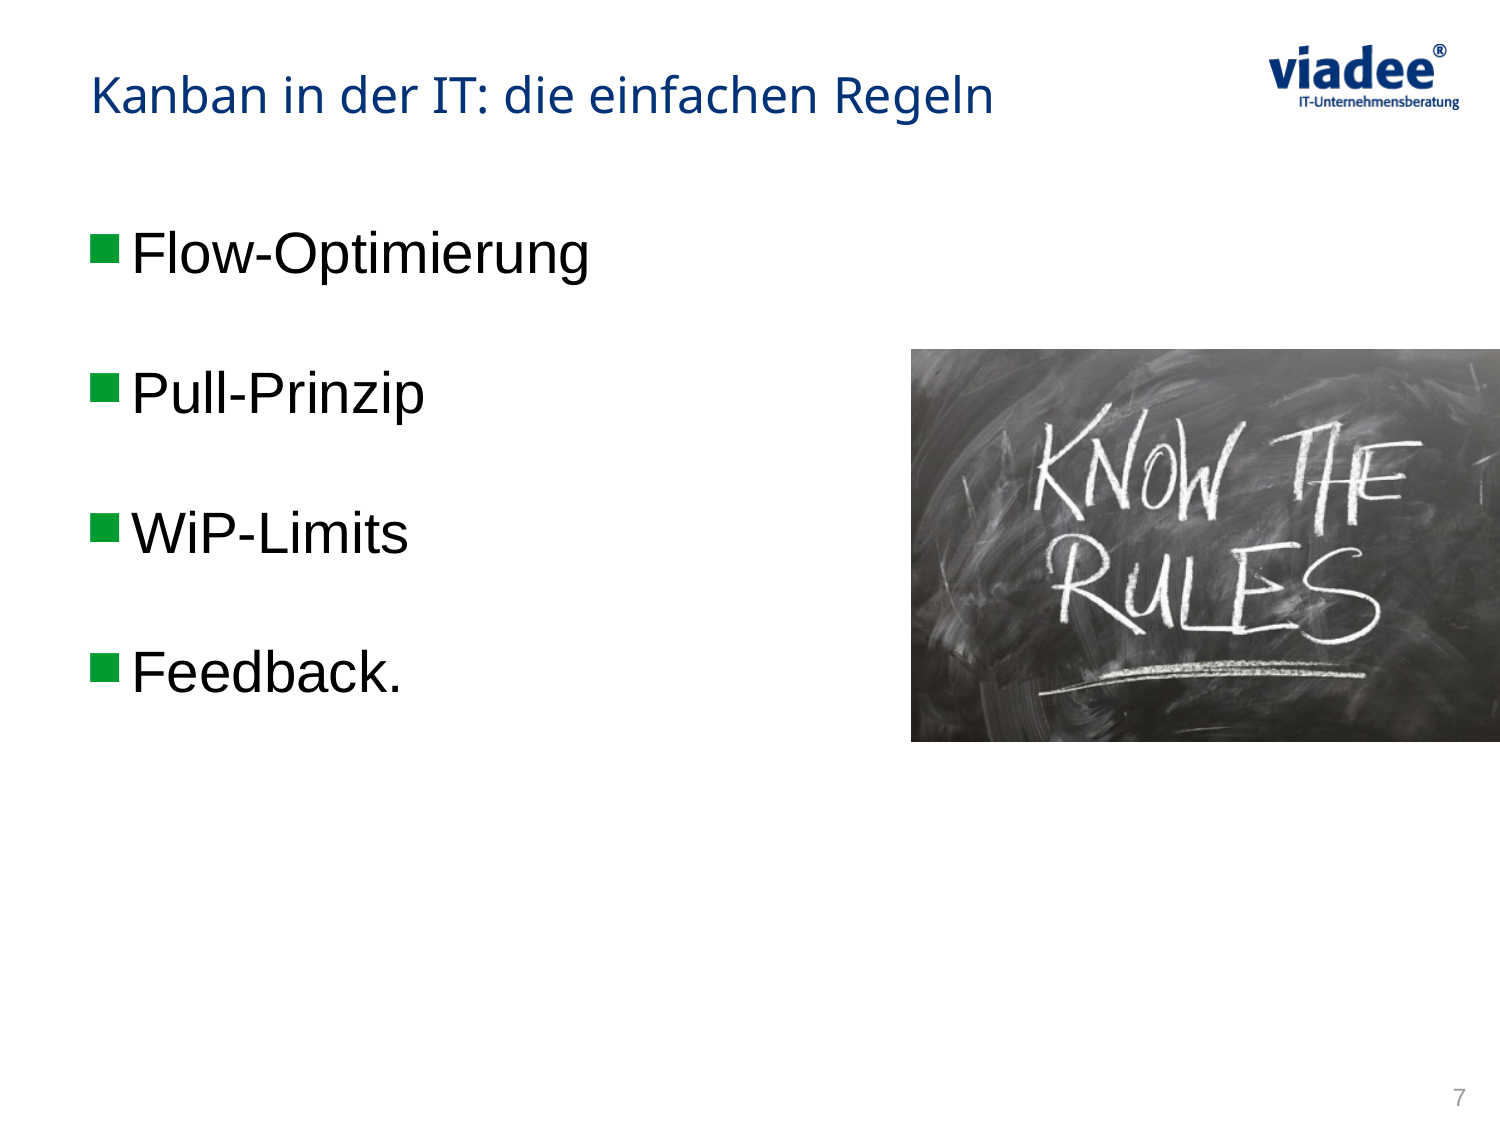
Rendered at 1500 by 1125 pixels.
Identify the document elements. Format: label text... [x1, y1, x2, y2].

title Kanban in der IT: die einfachen Regeln [75, 63, 1174, 182]
slide_number 7 [1355, 1068, 1482, 1124]
list Flow-Optimierung Pull-Prinzip WiP-Limits Feedback. [75, 208, 1459, 1005]
picture [911, 349, 1500, 742]
picture [1269, 44, 1459, 110]
